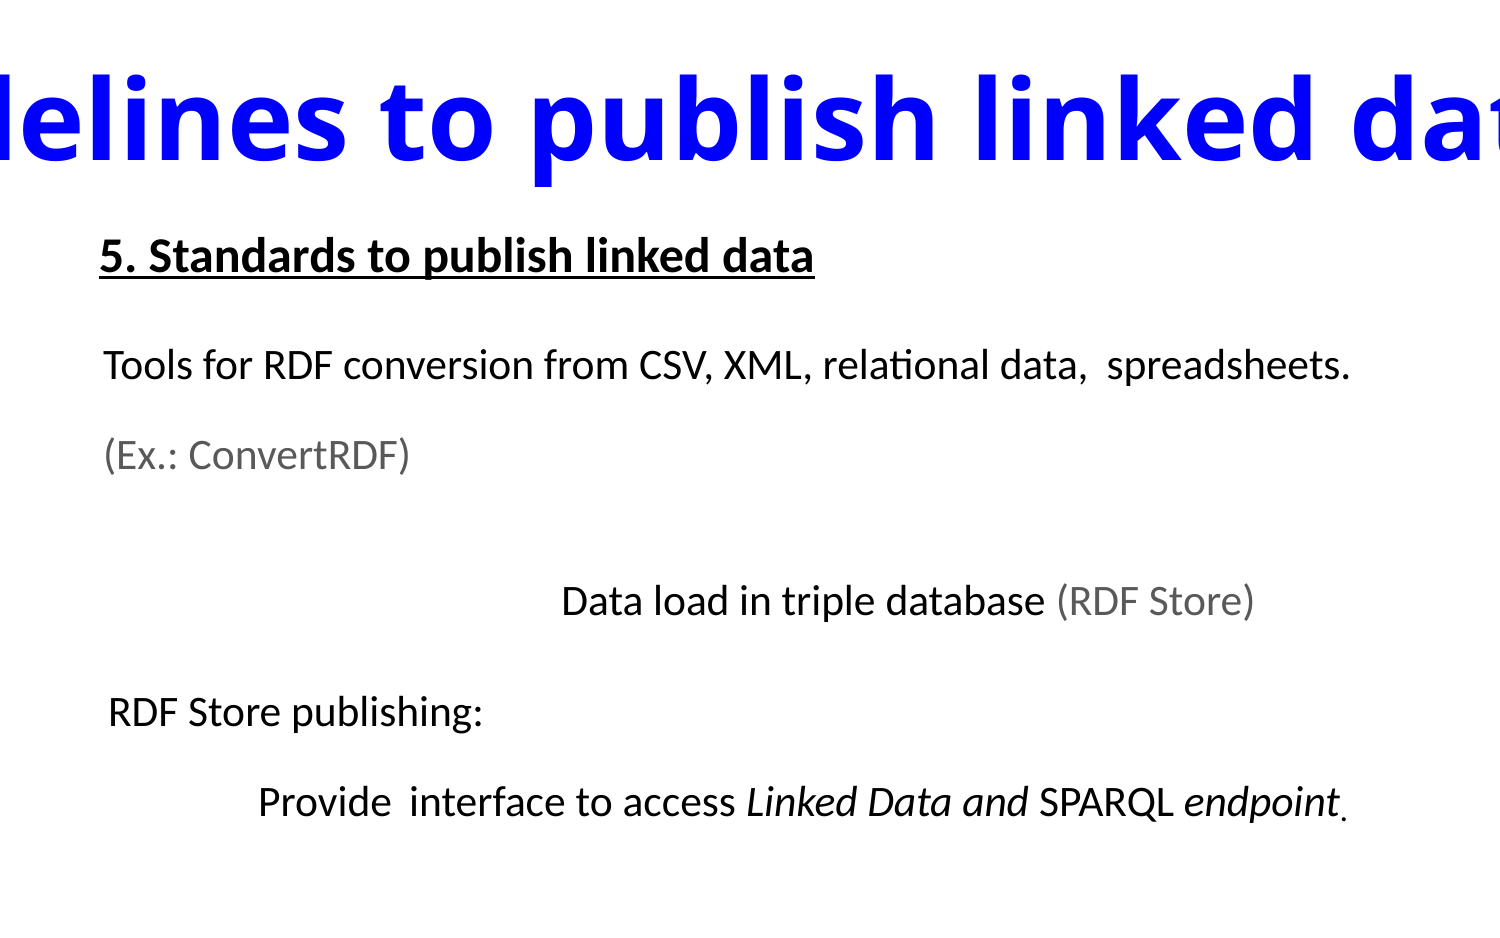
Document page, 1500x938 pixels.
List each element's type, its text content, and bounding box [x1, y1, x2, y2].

text_box Data load in triple database (RDF Store) [546, 555, 1404, 661]
text_box Guidelines to publish linked data [0, 40, 1500, 191]
text_box 5. Standards to publish linked data [84, 214, 830, 290]
text_box RDF Store publishing: Provide interface to access Linked Data and SPARQL endpoint. [93, 666, 1480, 862]
text_box Tools for RDF conversion from CSV, XML, relational data, spreadsheets. (Ex.: ConvertRDF) [88, 319, 1424, 514]
